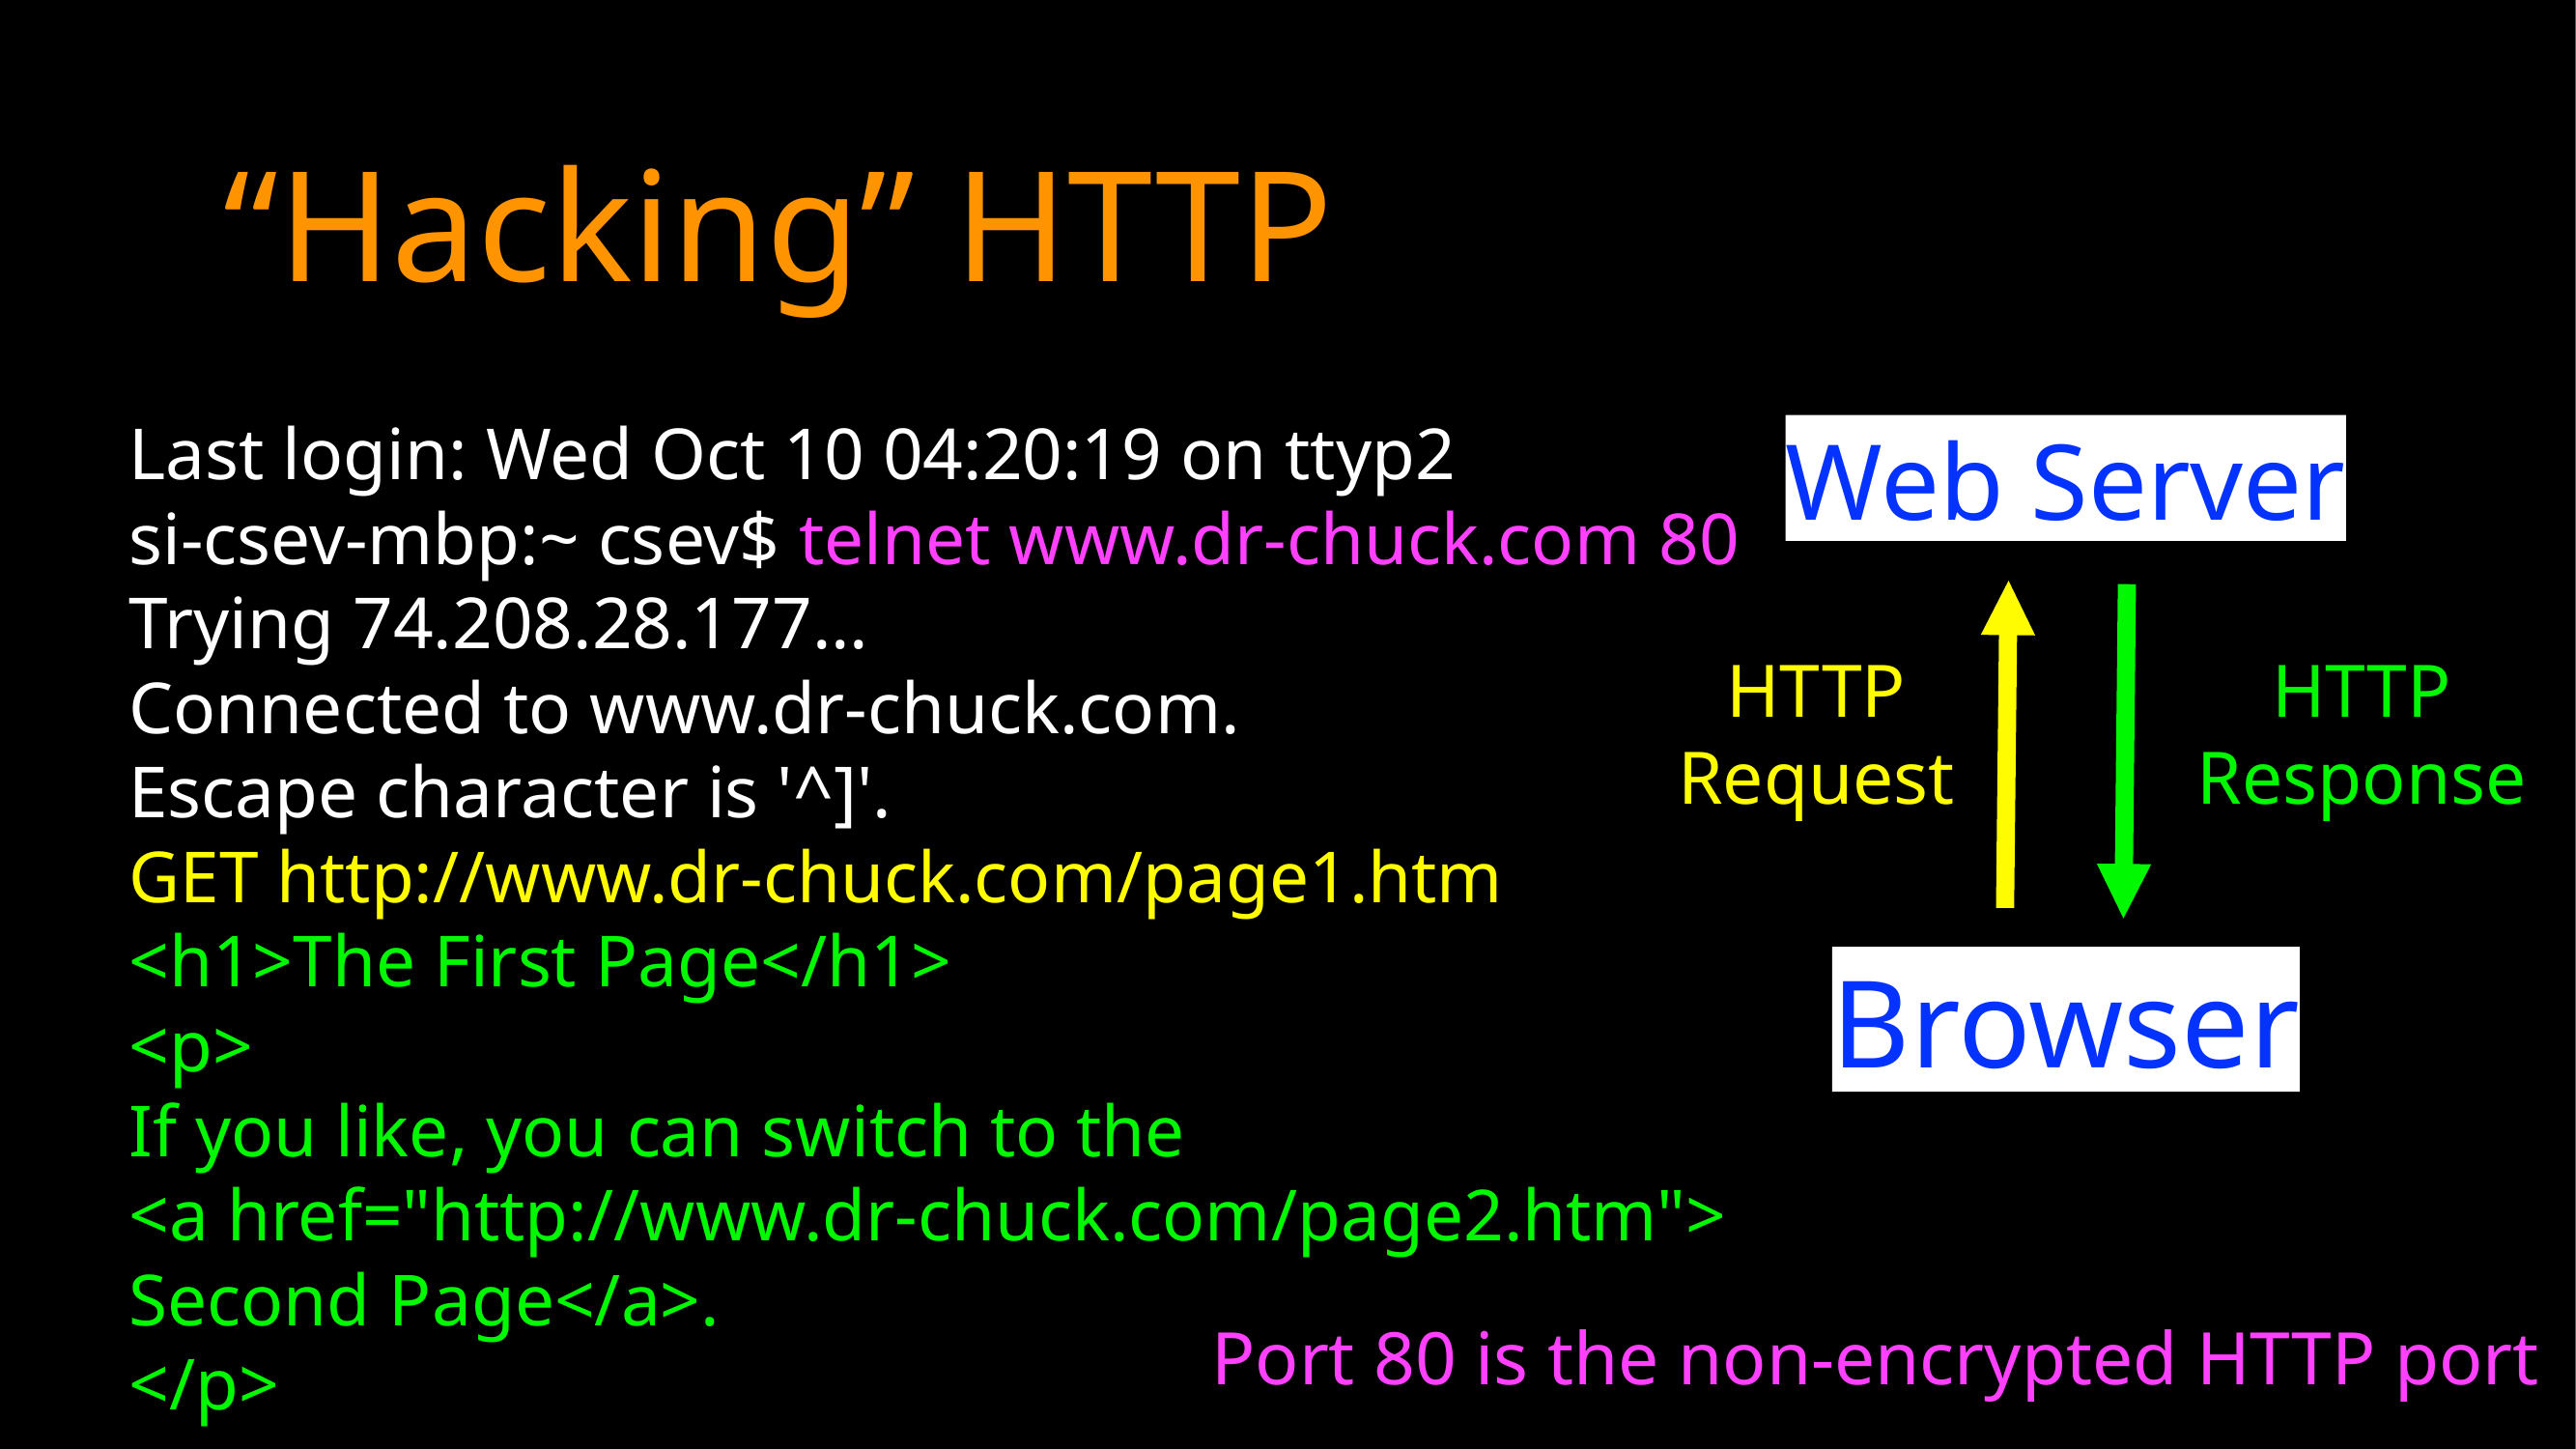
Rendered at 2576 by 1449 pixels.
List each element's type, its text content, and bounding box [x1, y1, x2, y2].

title “Hacking” HTTP [183, 38, 1375, 401]
text_box [2117, 583, 2130, 919]
text_box HTTP Response [2189, 636, 2535, 827]
text_box HTTP Request [1669, 636, 1964, 827]
text_box Port 80 is the non-encrypted HTTP port [1203, 1303, 2549, 1407]
text_box Browser [1831, 947, 2300, 1093]
text_box Web Server [1785, 414, 2346, 541]
text_box [2002, 581, 2015, 908]
text_box Last login: Wed Oct 10 04:20:19 on ttyp2 si-csev-mbp:~ csev$ telnet www.dr-chuck.com 80 Trying 74.208.28.177... Connected to www.dr-chuck.com. Escape character is '^]'. GET http://www.dr-chuck.com/page1.htm <h1>The First Page</h1> <p> If you like, you can switch to the <a href="http://www.dr-chuck.com/page2.htm"> Second Page</a>. </p> [121, 401, 2418, 1433]
